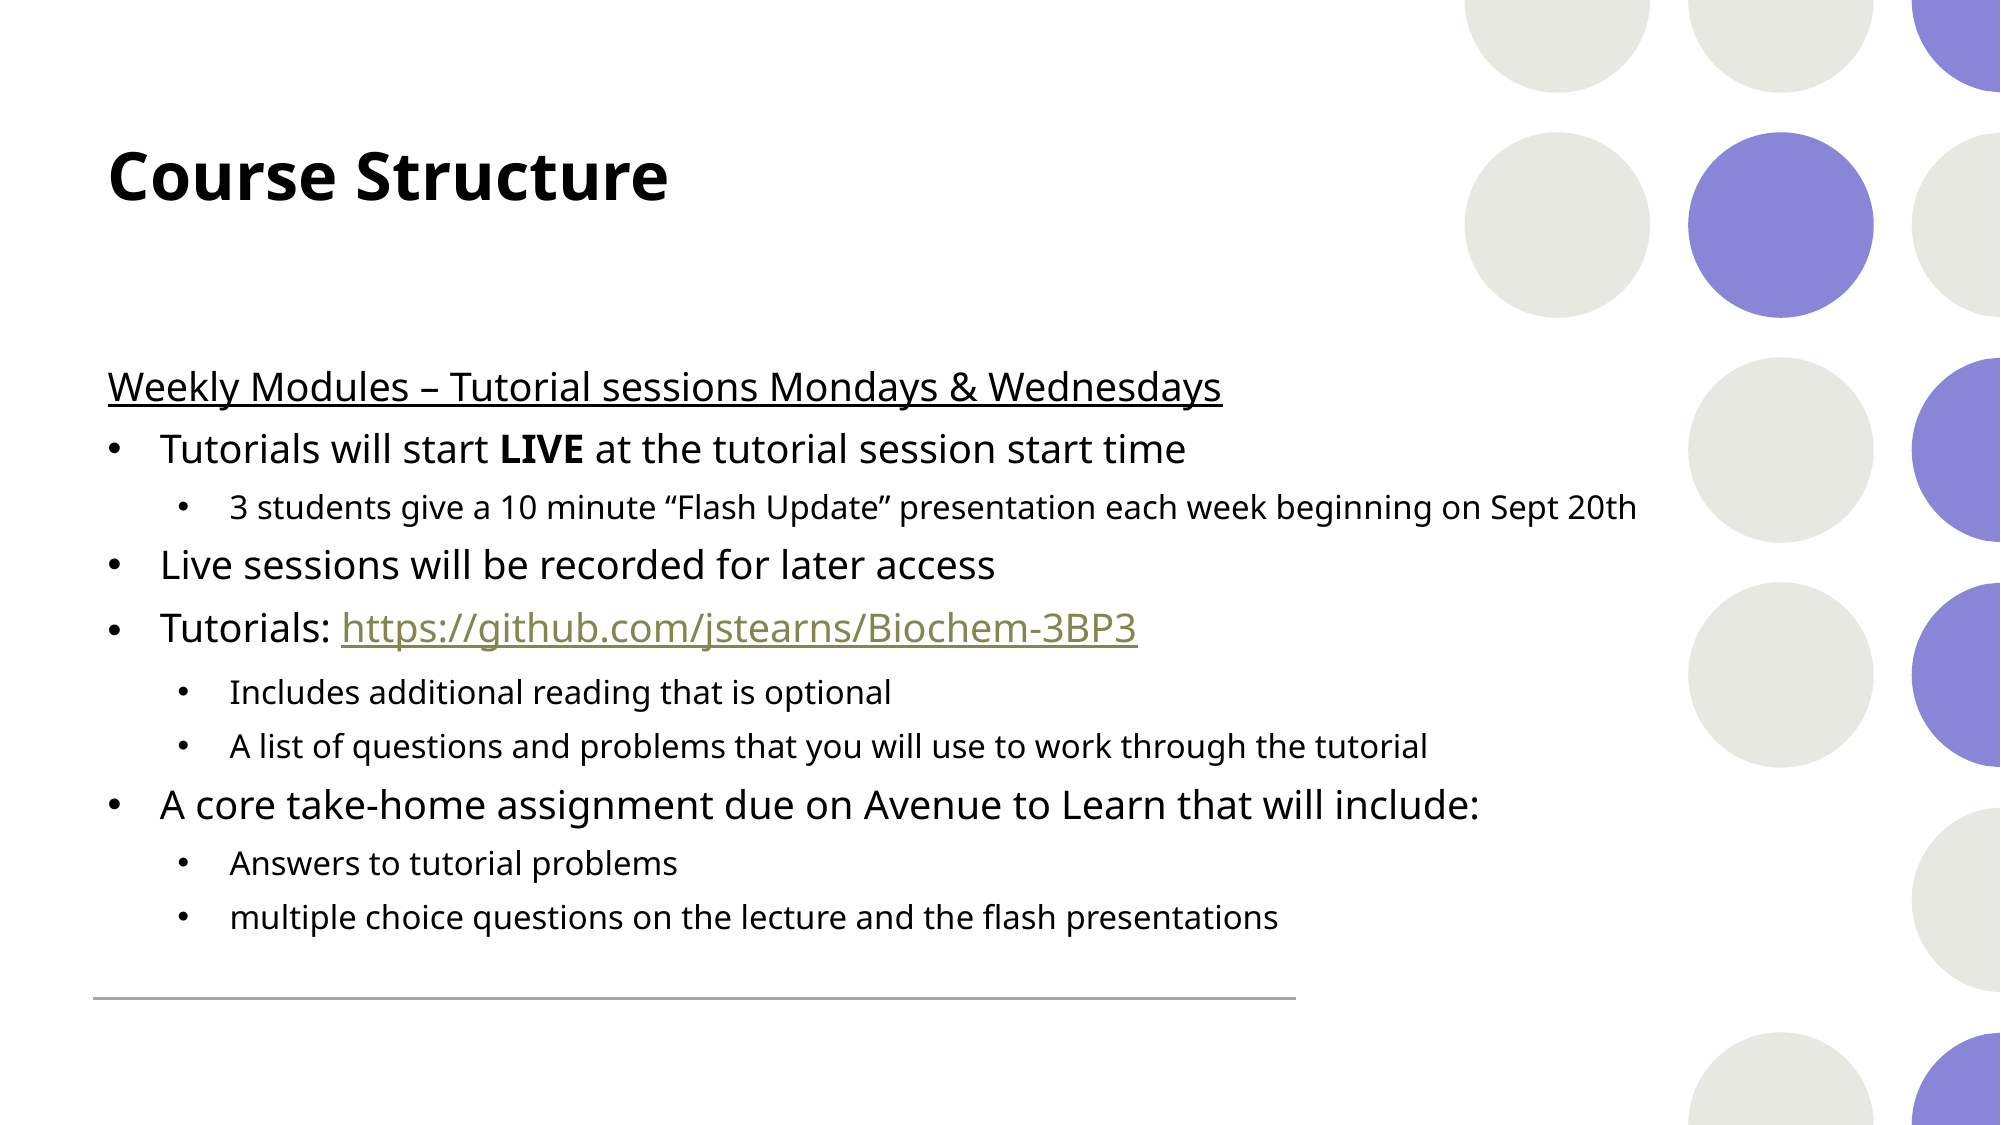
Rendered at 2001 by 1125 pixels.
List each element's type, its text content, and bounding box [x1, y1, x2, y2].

list Weekly Modules – Tutorial sessions Mondays & Wednesdays Tutorials will start LIVE at the tutorial session start time 3 students give a 10 minute “Flash Update” presentation each week beginning on Sept 20th Live sessions will be recorded for later access Tutorials: https://github.com/jstearns/Biochem-3BP3 Includes additional reading that is optional A list of questions and problems that you will use to work through the tutorial A core take-home assignment due on Avenue to Learn that will include: Answers to tutorial problems multiple choice questions on the lecture and the flash presentations [92, 354, 1763, 946]
title Course Structure [92, 126, 1297, 335]
